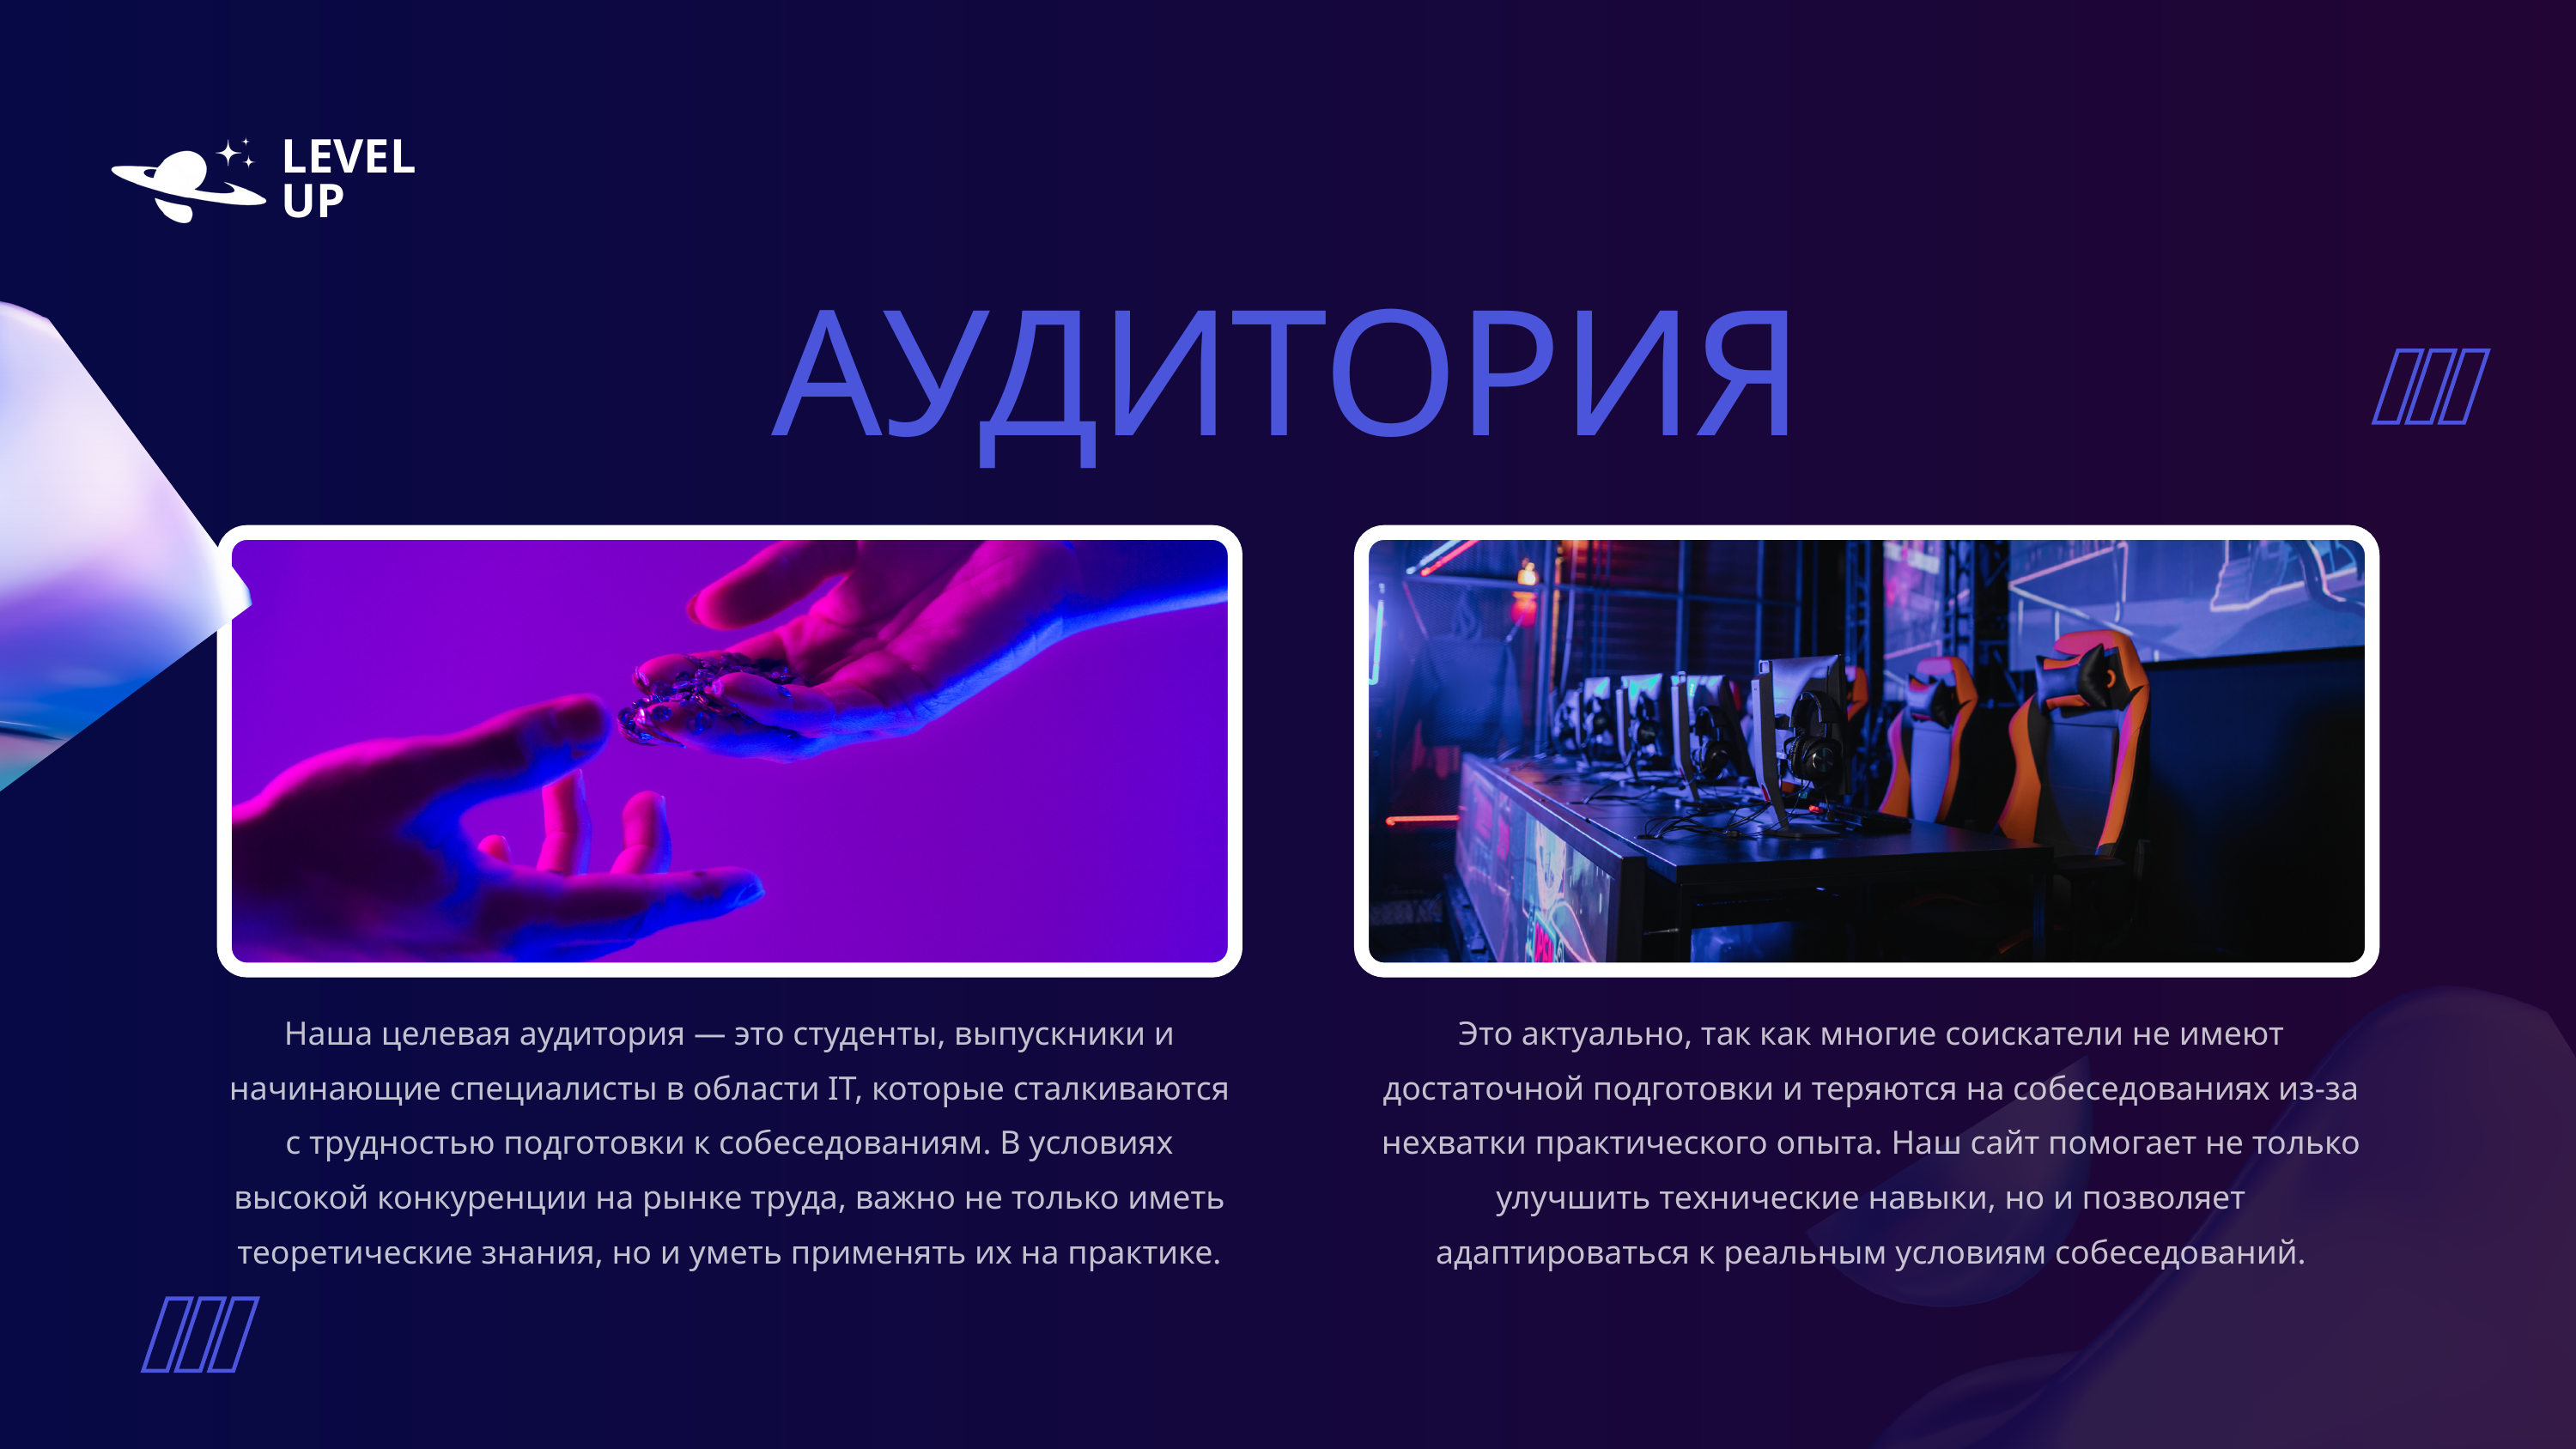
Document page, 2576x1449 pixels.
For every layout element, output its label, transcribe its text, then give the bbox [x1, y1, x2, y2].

text_box Наша целевая аудитория — это студенты, выпускники и начинающие специалисты в области IT, которые сталкиваются с трудностью подготовки к собеседованиям. В условиях высокой конкуренции на рынке труда, важно не только иметь теоретические знания, но и уметь применять их на практике. [224, 997, 1236, 1271]
text_box АУДИТОРИЯ [418, 332, 2158, 471]
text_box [143, 1298, 175, 1372]
text_box Это актуально, так как многие соискатели не имеют достаточной подготовки и теряются на собеседованиях из-за нехватки практического опыта. Наш сайт помогает не только улучшить технические навыки, но и позволяет адаптироваться к реальным условиям собеседований. [1368, 997, 2374, 1271]
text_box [2439, 350, 2488, 423]
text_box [107, 132, 526, 232]
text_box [2406, 350, 2438, 423]
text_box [1361, 532, 2372, 971]
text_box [224, 532, 1236, 971]
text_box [209, 1298, 258, 1372]
text_box [1679, 835, 2576, 1449]
text_box [0, 253, 219, 792]
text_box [176, 1298, 208, 1372]
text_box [2373, 350, 2404, 423]
